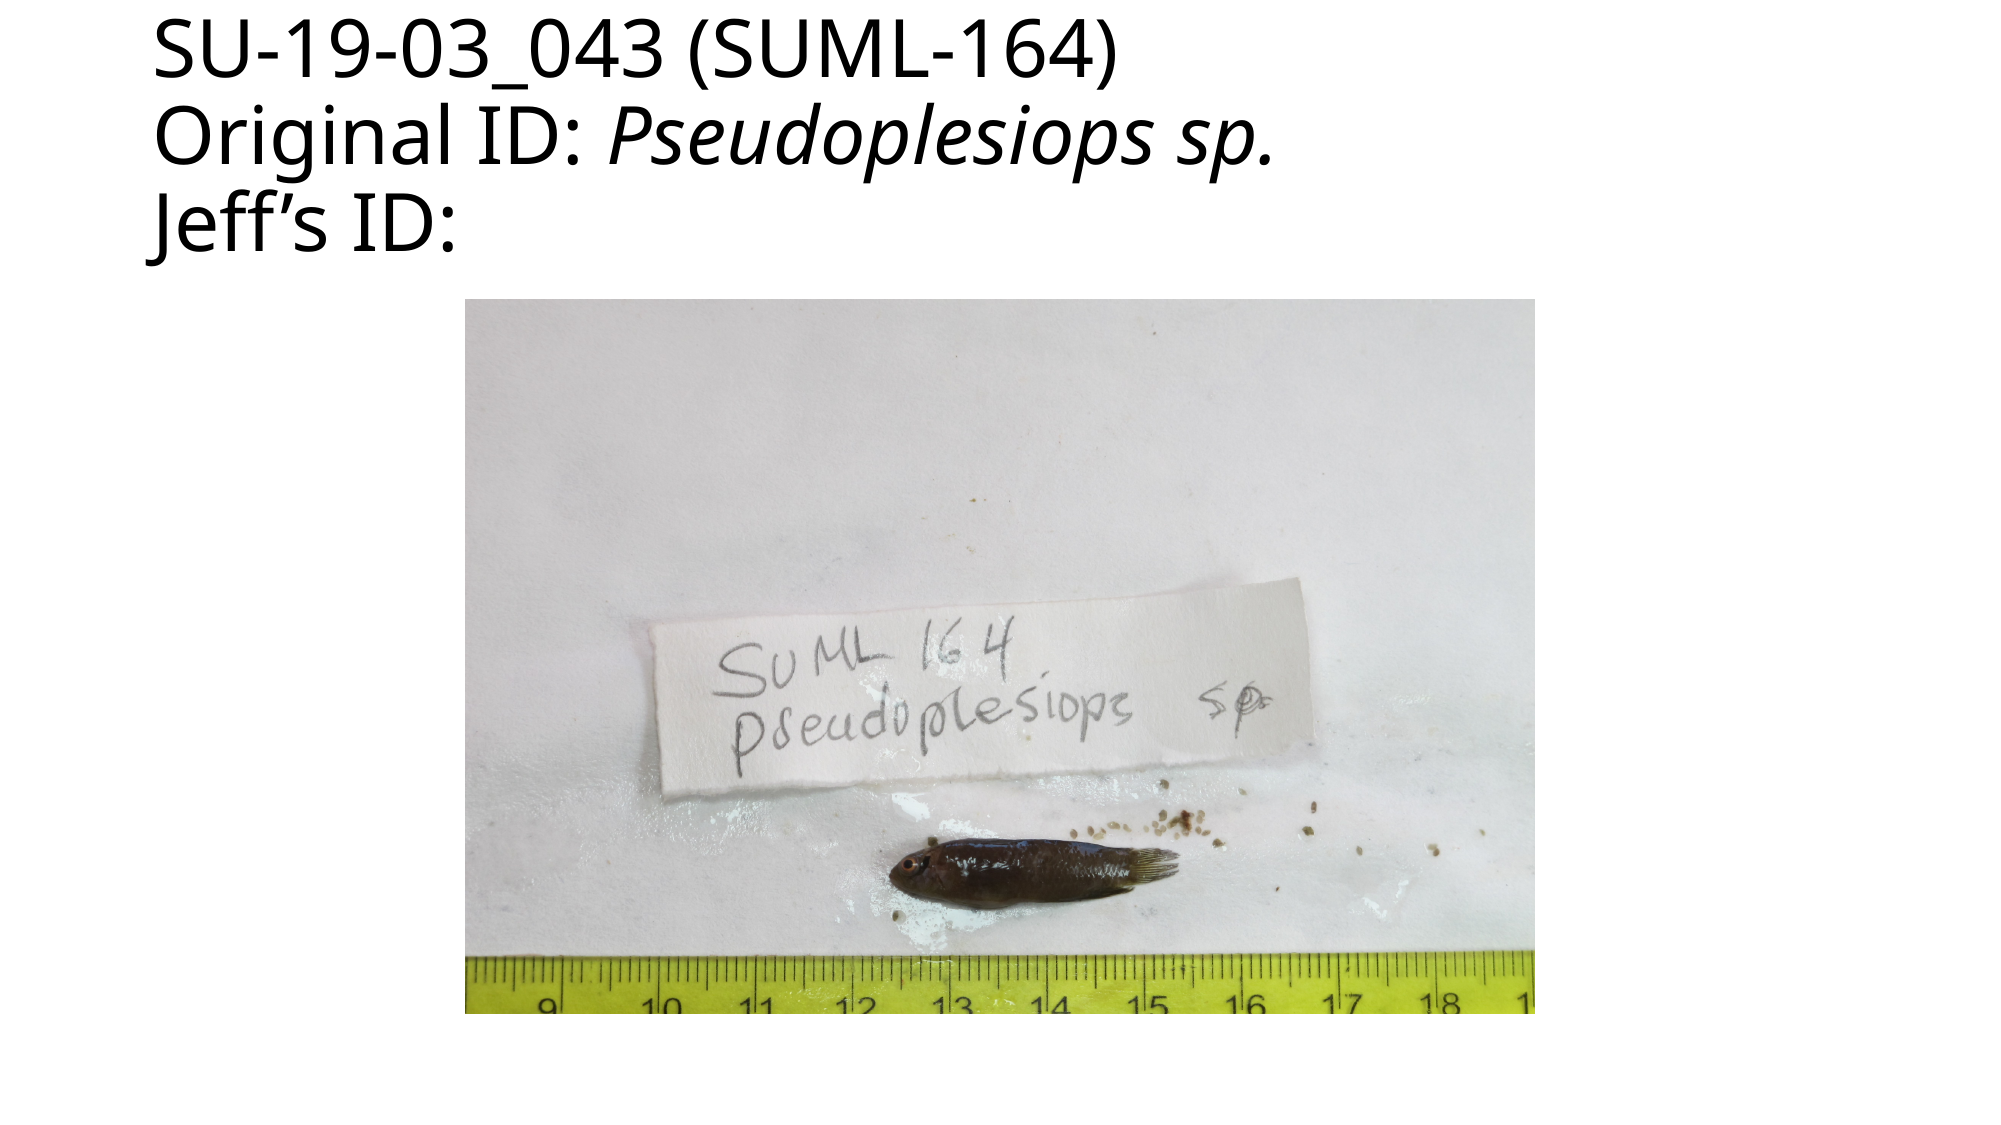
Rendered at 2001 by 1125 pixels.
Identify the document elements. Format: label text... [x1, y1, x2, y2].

title SU-19-03_043 (SUML-164) Original ID: Pseudoplesiops sp. Jeff’s ID: [137, 0, 1863, 278]
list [465, 299, 1535, 1014]
